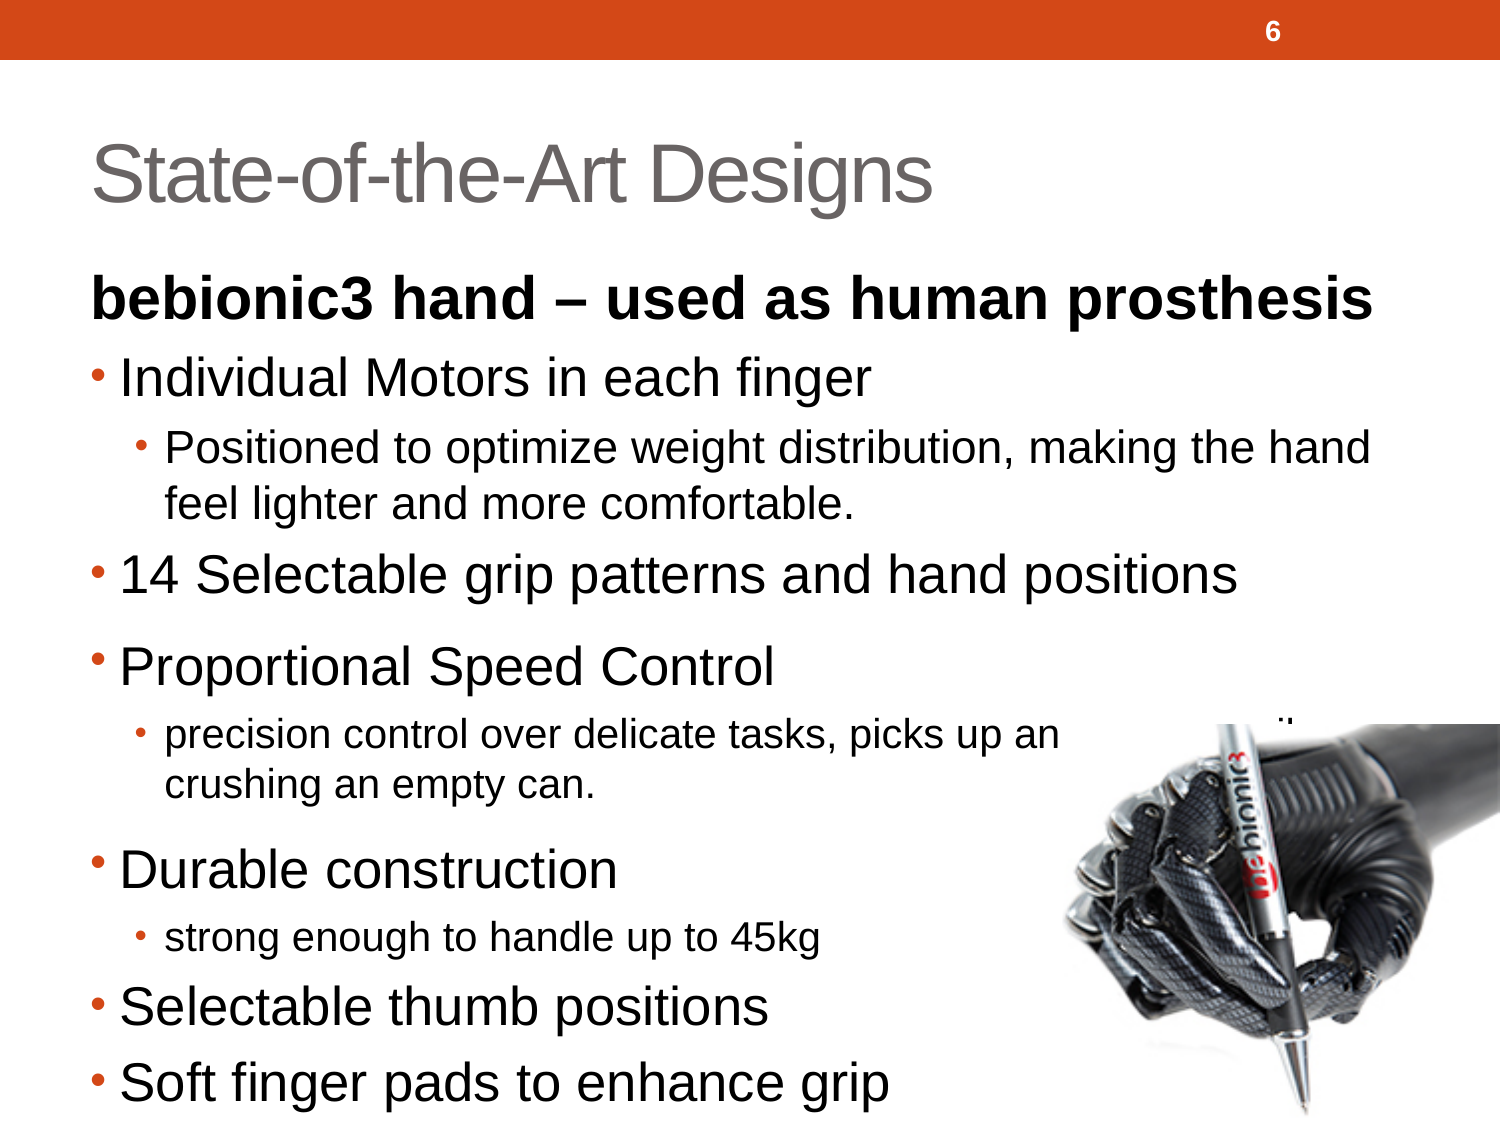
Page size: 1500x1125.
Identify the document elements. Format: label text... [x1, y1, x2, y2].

picture [1062, 724, 1500, 1125]
list bebionic3 hand – used as human prosthesis Individual Motors in each finger Positioned to optimize weight distribution, making the hand feel lighter and more comfortable. 14 Selectable grip patterns and hand positions Proportional Speed Control precision control over delicate tasks, picks up an egg as easily as crushing an empty can. Durable construction strong enough to handle up to 45kg Selectable thumb positions Soft finger pads to enhance grip [75, 250, 1425, 1125]
slide_number 6 [1250, 3, 1425, 57]
title State-of-the-Art Designs [75, 87, 1425, 250]
